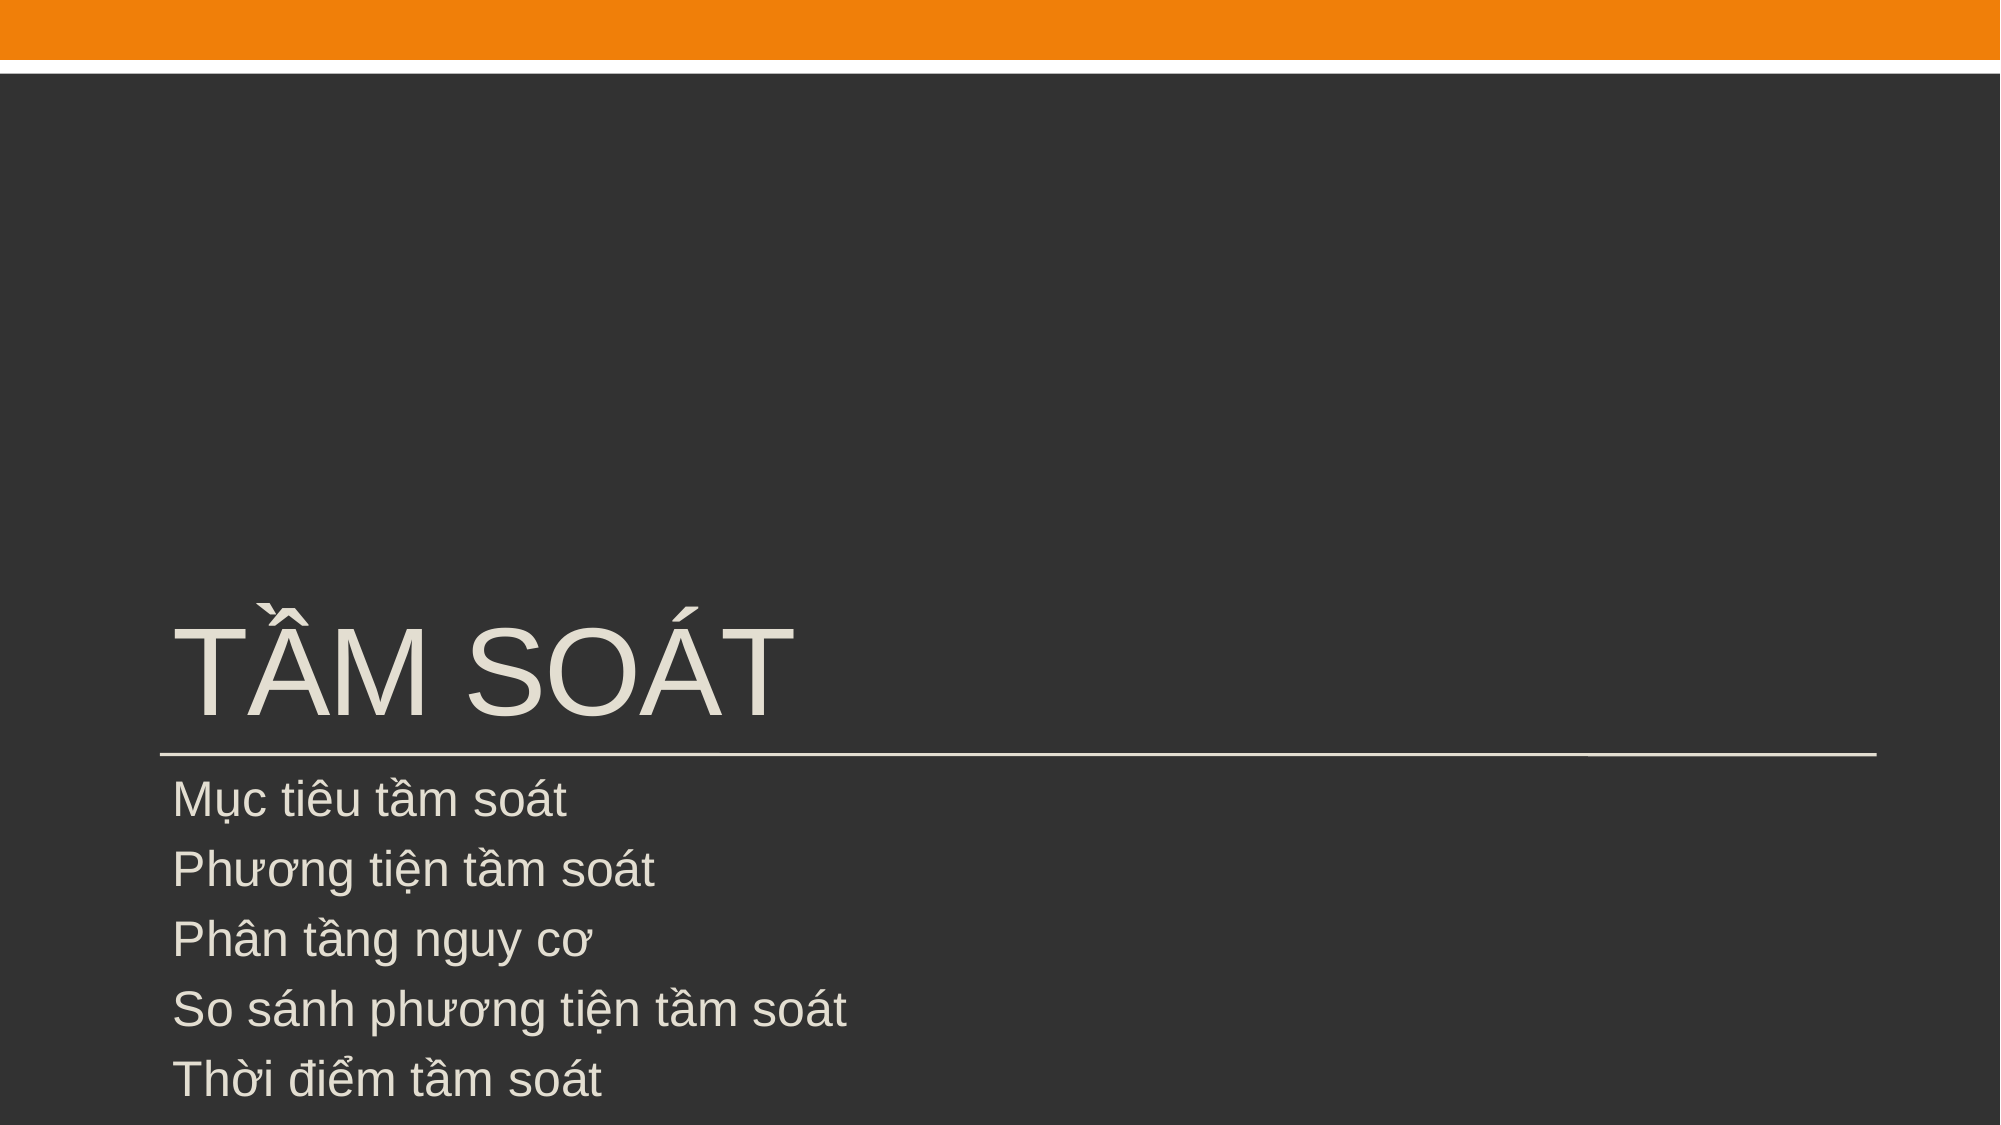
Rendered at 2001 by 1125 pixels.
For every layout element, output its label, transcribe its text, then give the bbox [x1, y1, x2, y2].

title Tầm soát [157, 387, 1858, 749]
list Mục tiêu tầm soát Phương tiện tầm soát Phân tầng nguy cơ So sánh phương tiện tầm soát Thời điểm tầm soát [157, 758, 1858, 1006]
